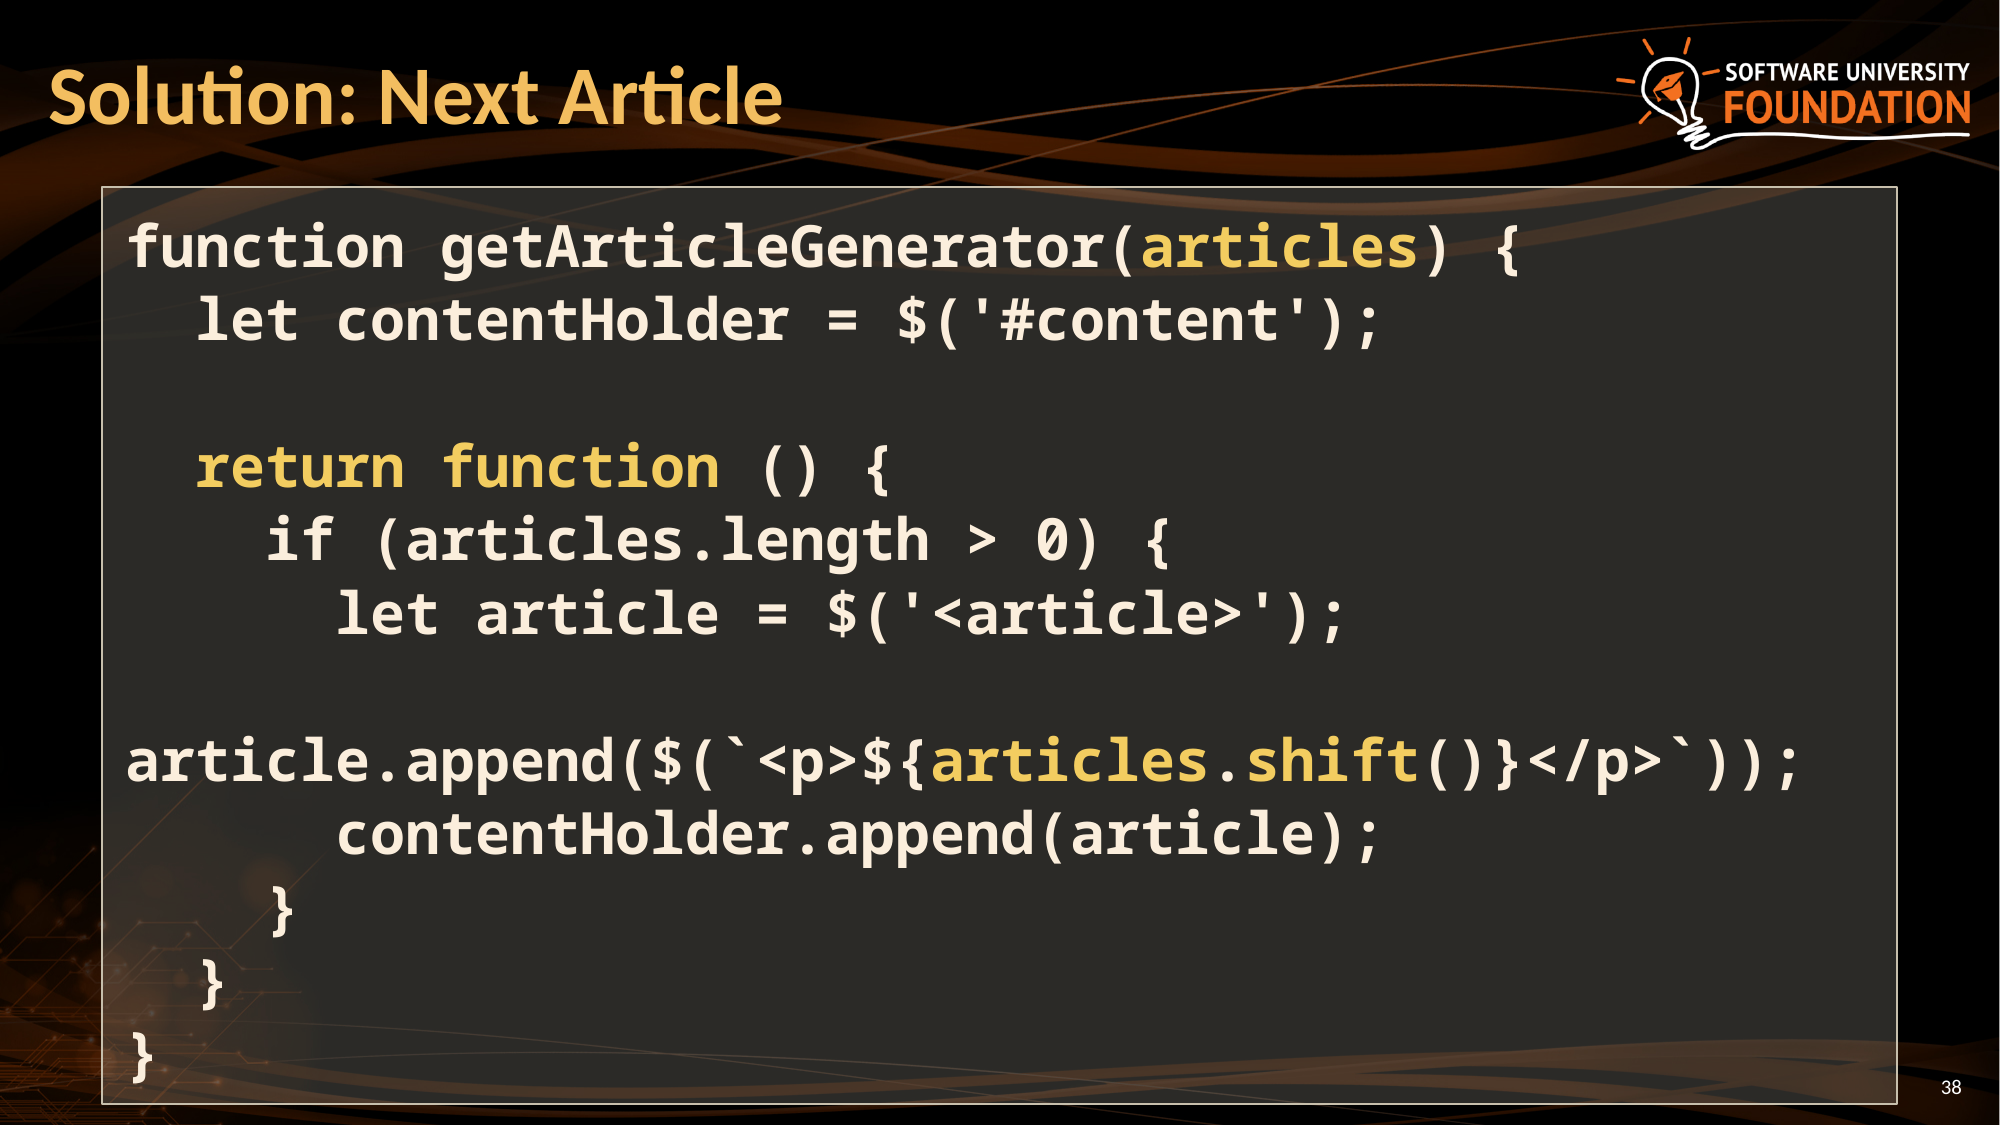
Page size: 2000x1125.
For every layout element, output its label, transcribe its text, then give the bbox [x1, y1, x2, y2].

text_box function getArticleGenerator(articles) { let contentHolder = $('#content'); return function () { if (articles.length > 0) { let article = $('<article>'); article.append($(`<p>${articles.shift()}</p>`)); contentHolder.append(article); } } } [102, 187, 1898, 1105]
title Solution: Next Article [30, 6, 1602, 189]
slide_number 38 [1898, 1070, 1968, 1103]
picture [0, 0, 2000, 1125]
